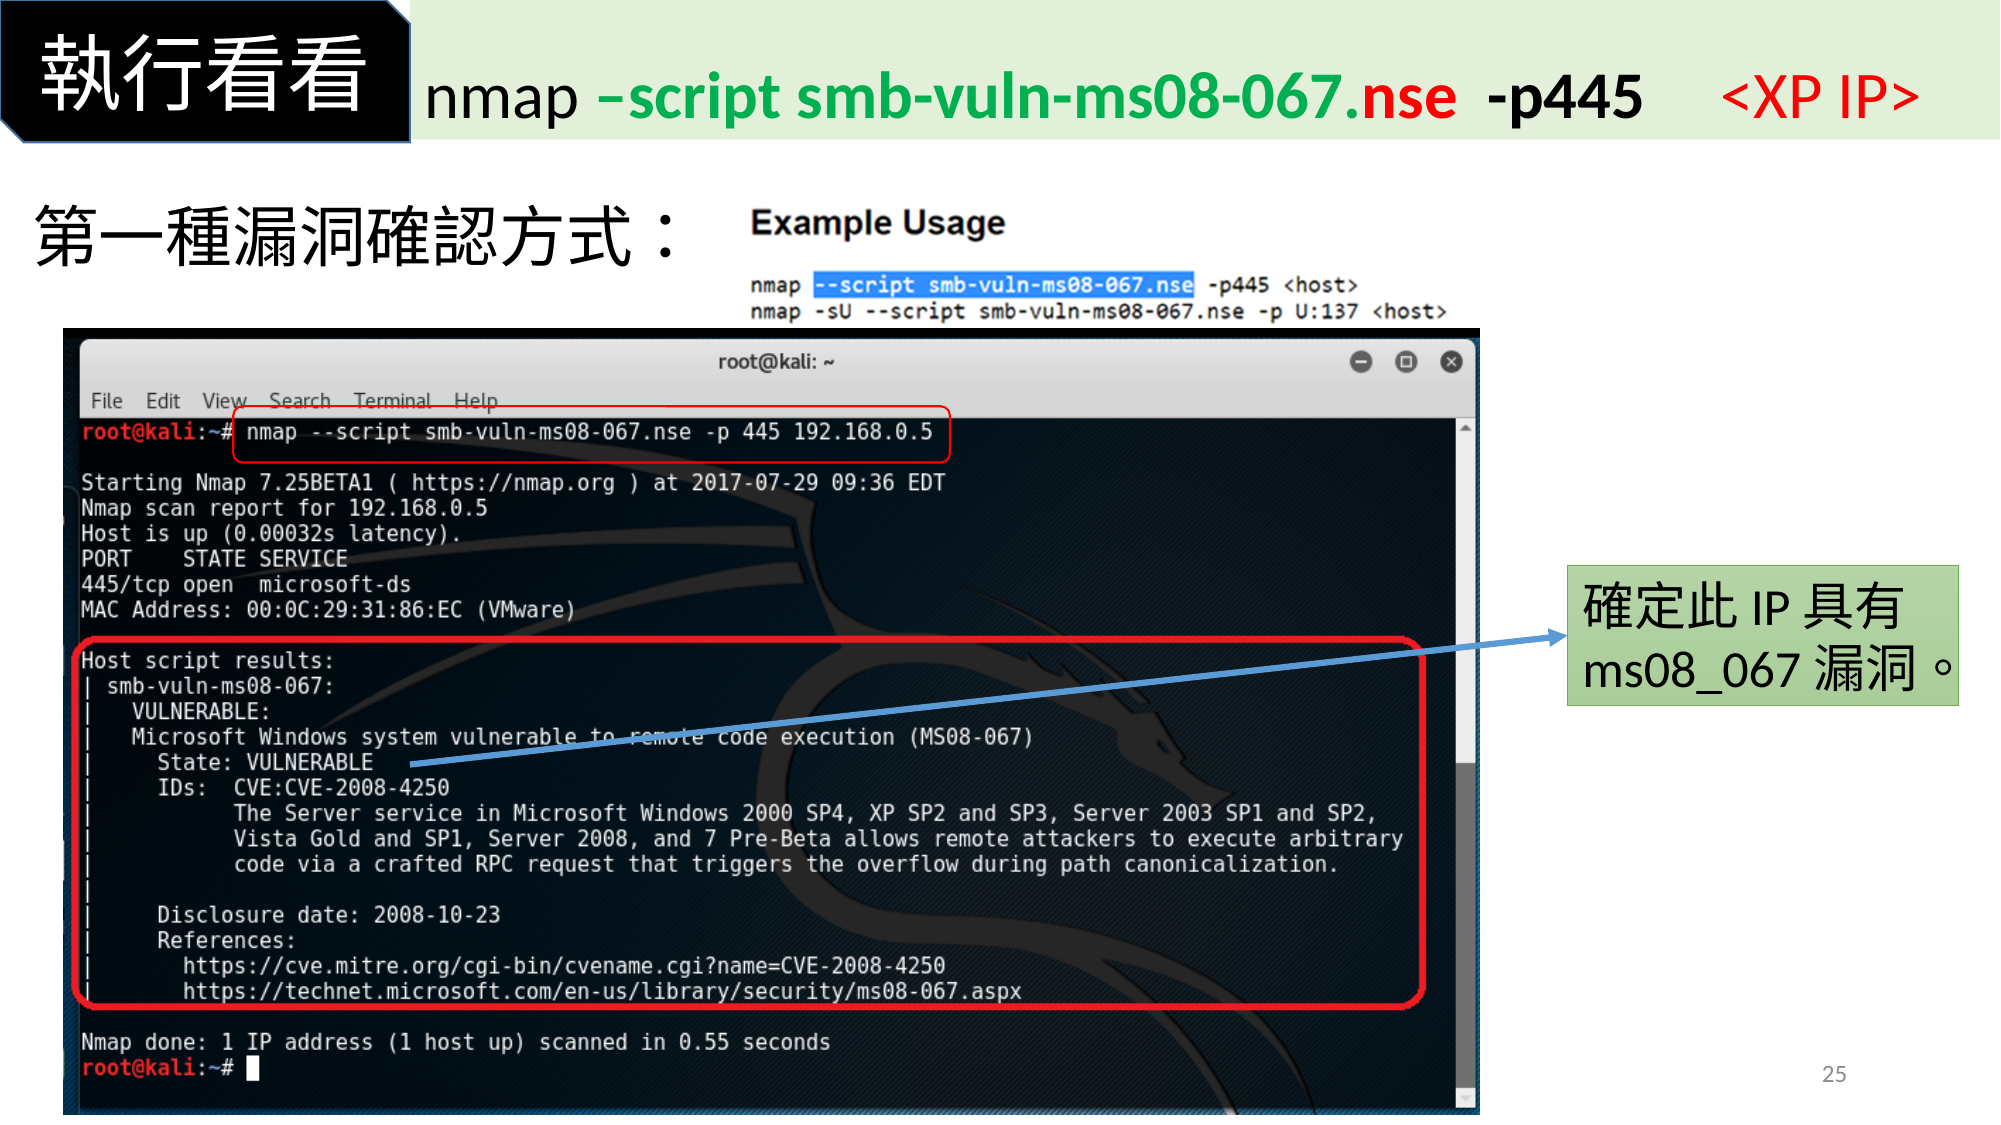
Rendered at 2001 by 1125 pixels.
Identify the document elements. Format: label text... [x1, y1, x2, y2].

text_box 確定此IP具有ms08_067漏洞。 [1567, 565, 1959, 706]
slide_number 25 [1480, 1042, 1863, 1103]
text_box nmap –script smb-vuln-ms08-067.nse -p445 <XP IP> [409, 0, 2000, 140]
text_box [409, 636, 1568, 765]
picture [63, 187, 1480, 1115]
text_box 第一種漏洞確認方式： [17, 187, 678, 283]
text_box 執行看看 [0, 0, 411, 144]
